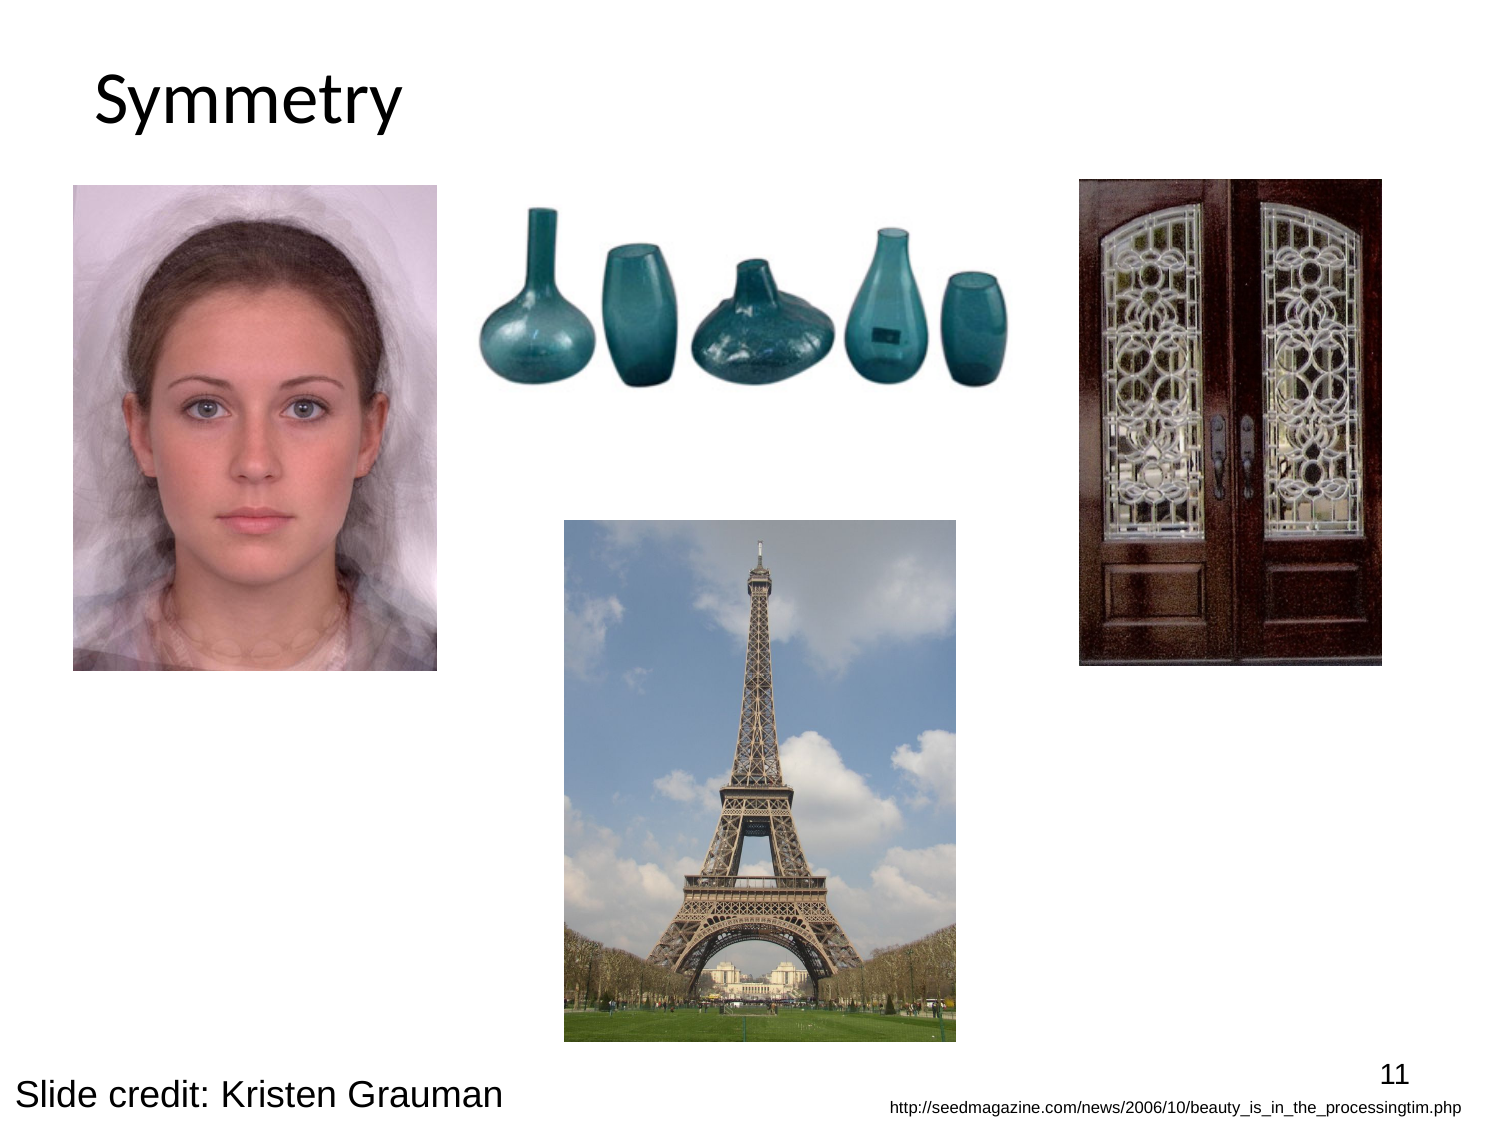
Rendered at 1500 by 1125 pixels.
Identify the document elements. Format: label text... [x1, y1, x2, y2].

text_box http://seedmagazine.com/news/2006/10/beauty_is_in_the_processingtim.php [875, 1089, 1500, 1125]
slide_number 11 [1074, 1042, 1425, 1103]
picture [1079, 178, 1383, 666]
picture [462, 17, 1026, 1042]
title Symmetry [78, 0, 1430, 188]
text_box Slide credit: Kristen Grauman [0, 1062, 975, 1123]
picture [72, 184, 437, 671]
